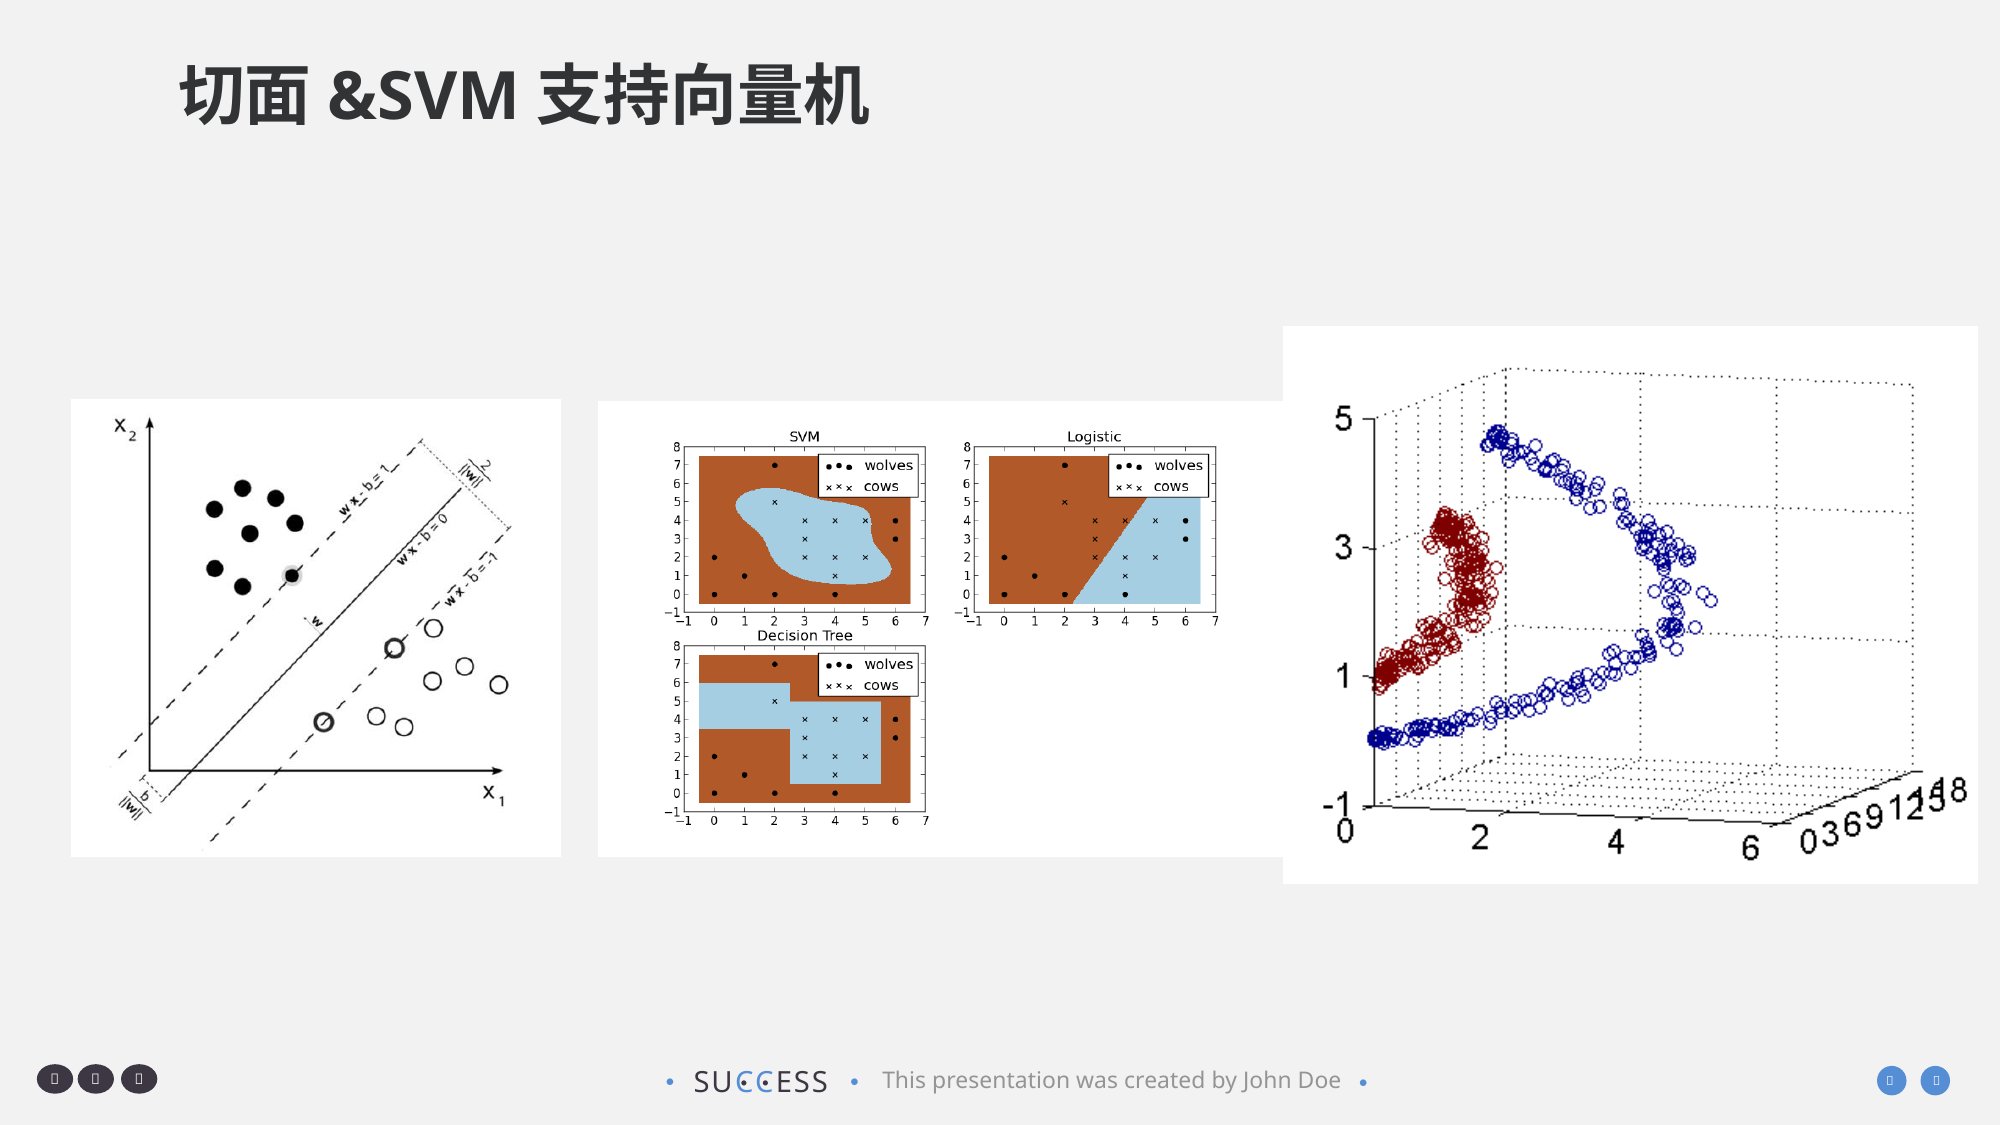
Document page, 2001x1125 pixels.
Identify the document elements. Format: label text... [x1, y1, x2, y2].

picture [597, 326, 1978, 884]
text_box 切面&SVM支持向量机 [163, 45, 1305, 141]
picture [71, 399, 561, 857]
